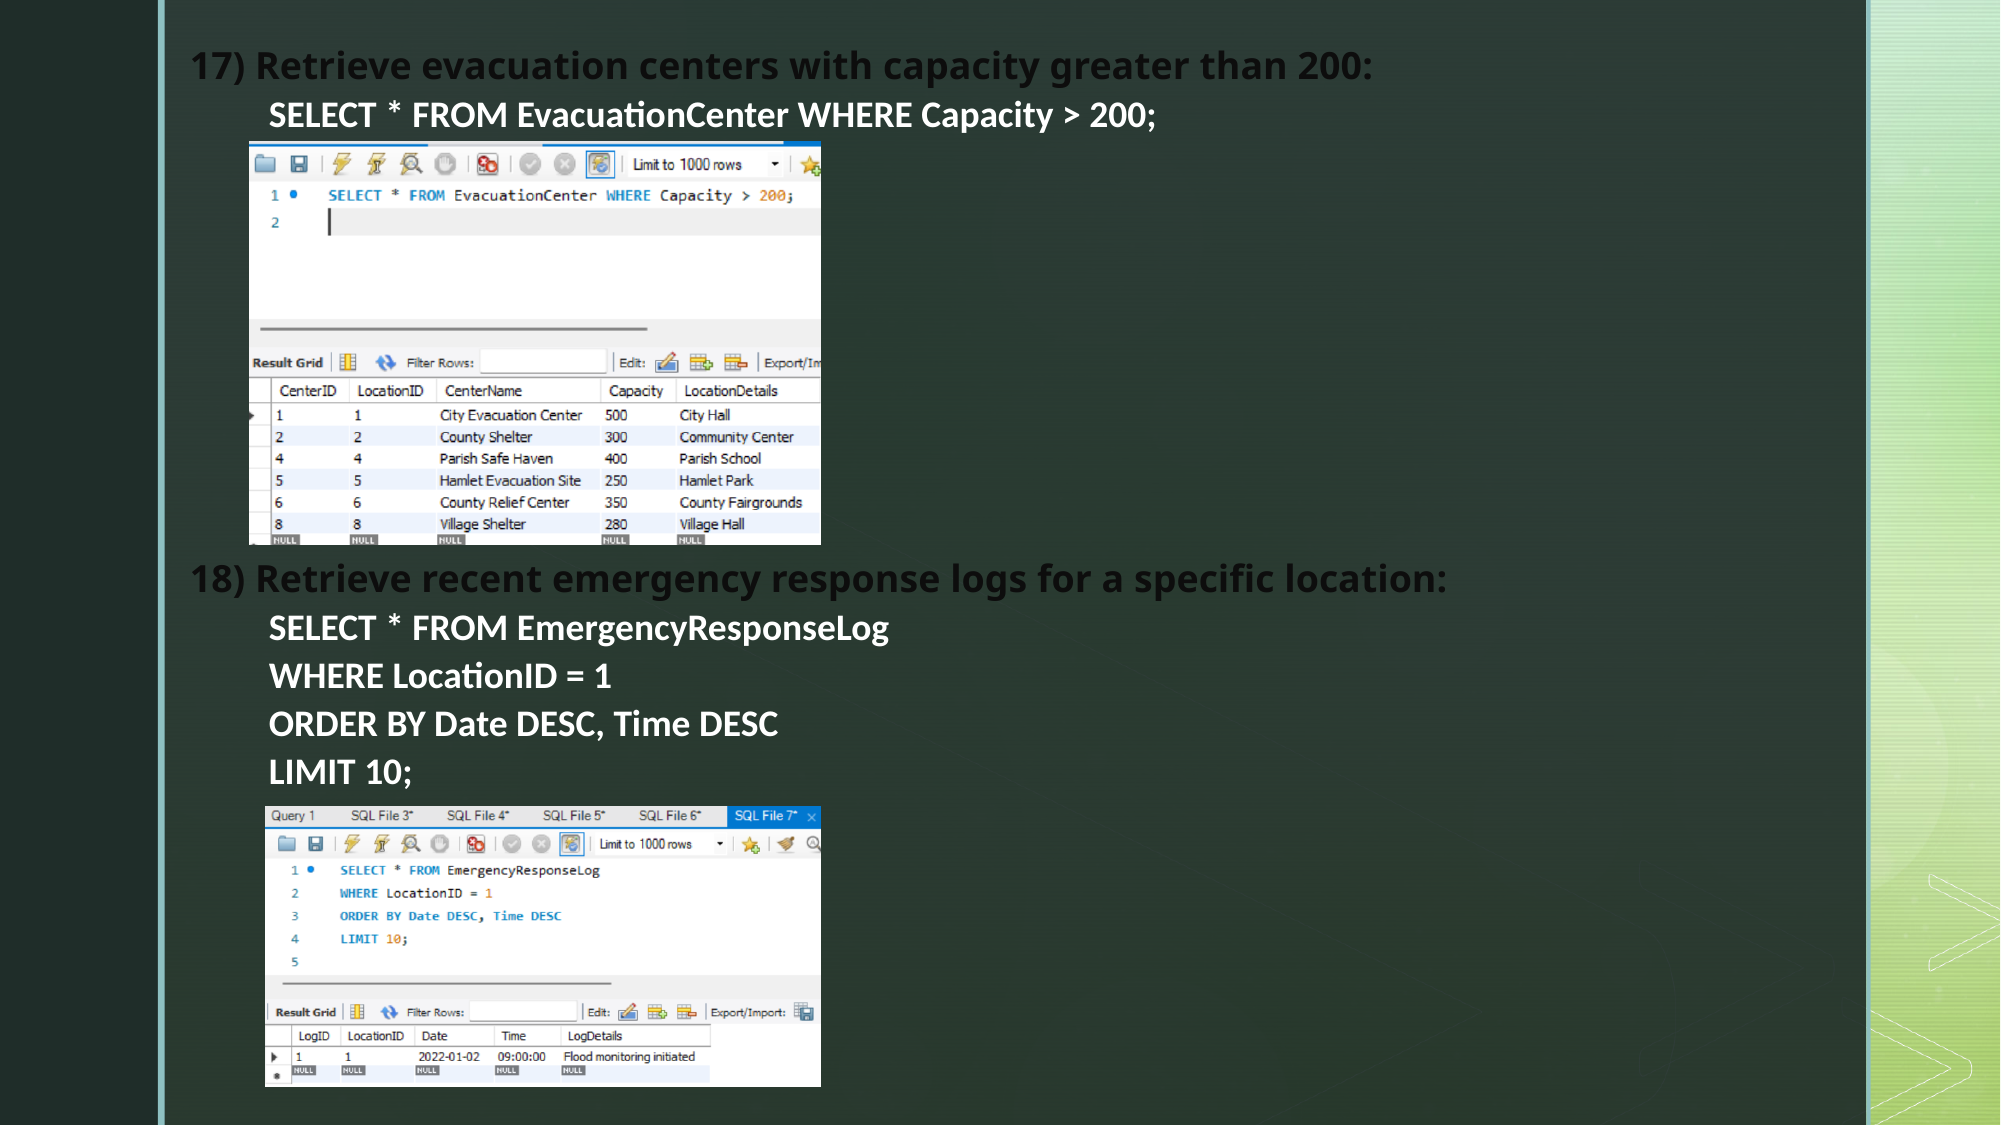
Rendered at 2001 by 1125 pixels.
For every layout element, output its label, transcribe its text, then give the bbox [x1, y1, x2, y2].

text_box 18) Retrieve recent emergency response logs for a specific location: SELECT * FROM EmergencyResponseLog WHERE LocationID = 1 ORDER BY Date DESC, Time DESC LIMIT 10; [174, 544, 1800, 800]
text_box 17) Retrieve evacuation centers with capacity greater than 200: SELECT * FROM EvacuationCenter WHERE Capacity > 200; [174, 31, 1822, 143]
picture [265, 805, 821, 1087]
picture [249, 141, 821, 545]
picture [1871, 0, 2001, 1125]
